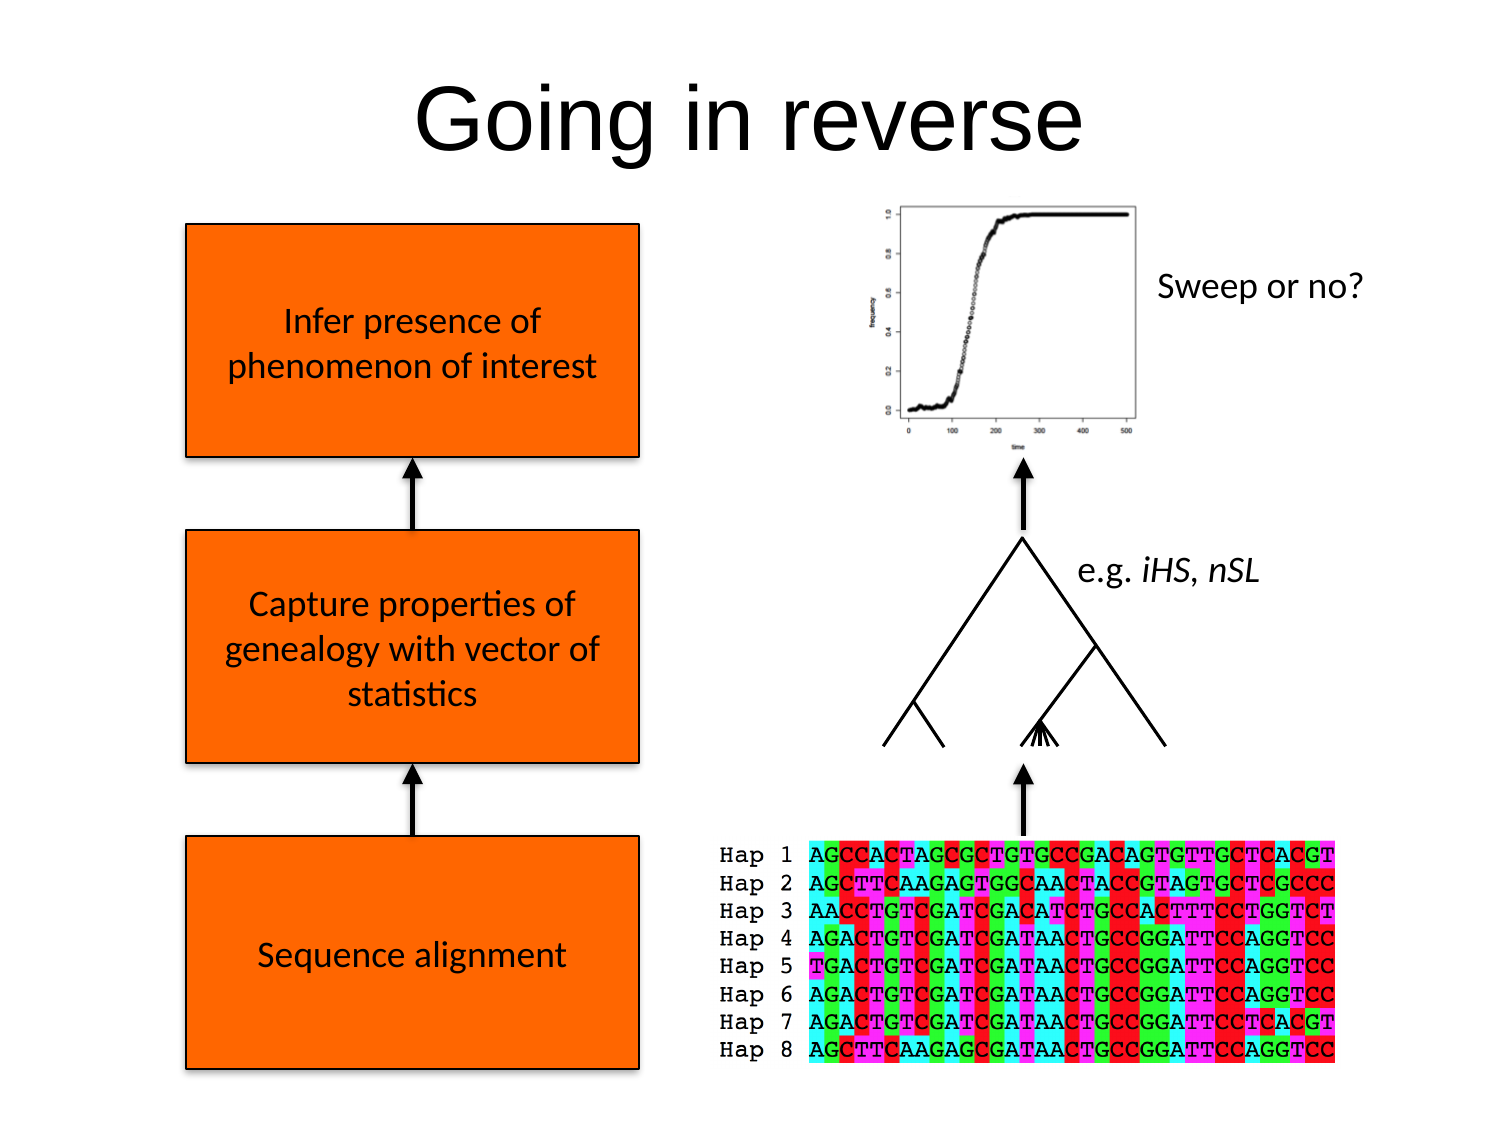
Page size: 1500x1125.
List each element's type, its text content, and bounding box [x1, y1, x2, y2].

text_box Sequence alignment [185, 835, 640, 1070]
text_box Sweep or no? [1146, 253, 1380, 313]
picture [710, 836, 1342, 1069]
text_box e.g. iHS, nSL [1167, 537, 1276, 597]
text_box Capture properties of genealogy with vector of statistics [185, 529, 640, 764]
picture [864, 196, 1142, 458]
text_box Going in reverse [74, 20, 1425, 208]
text_box Infer presence of phenomenon of interest [185, 223, 640, 458]
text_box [882, 536, 1166, 748]
